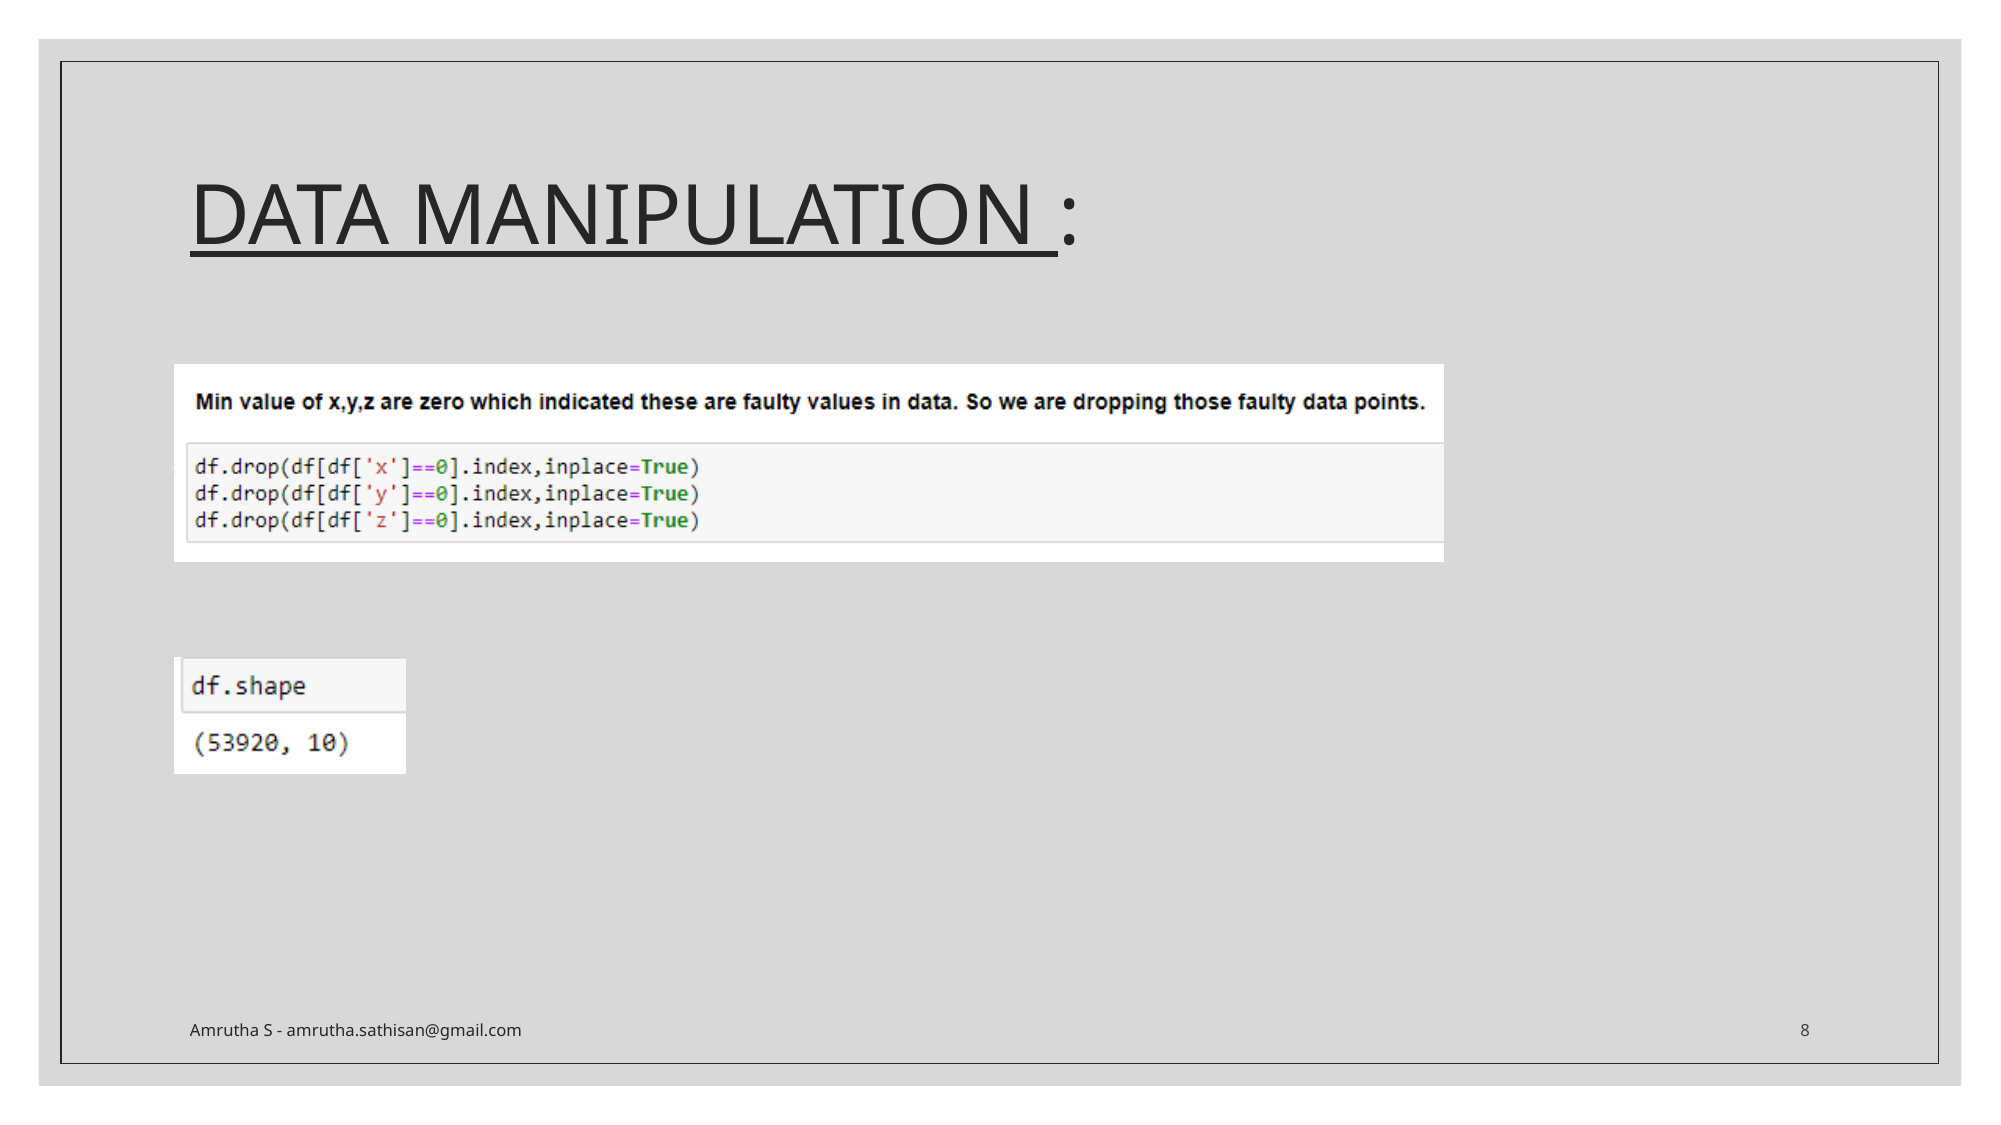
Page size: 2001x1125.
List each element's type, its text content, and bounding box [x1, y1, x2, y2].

slide_number 8 [1687, 990, 1825, 1050]
footer Amrutha S - amrutha.sathisan@gmail.com [174, 990, 1130, 1050]
picture [174, 364, 1444, 562]
title DATA MANIPULATION : [174, 105, 1825, 331]
picture [174, 657, 406, 774]
